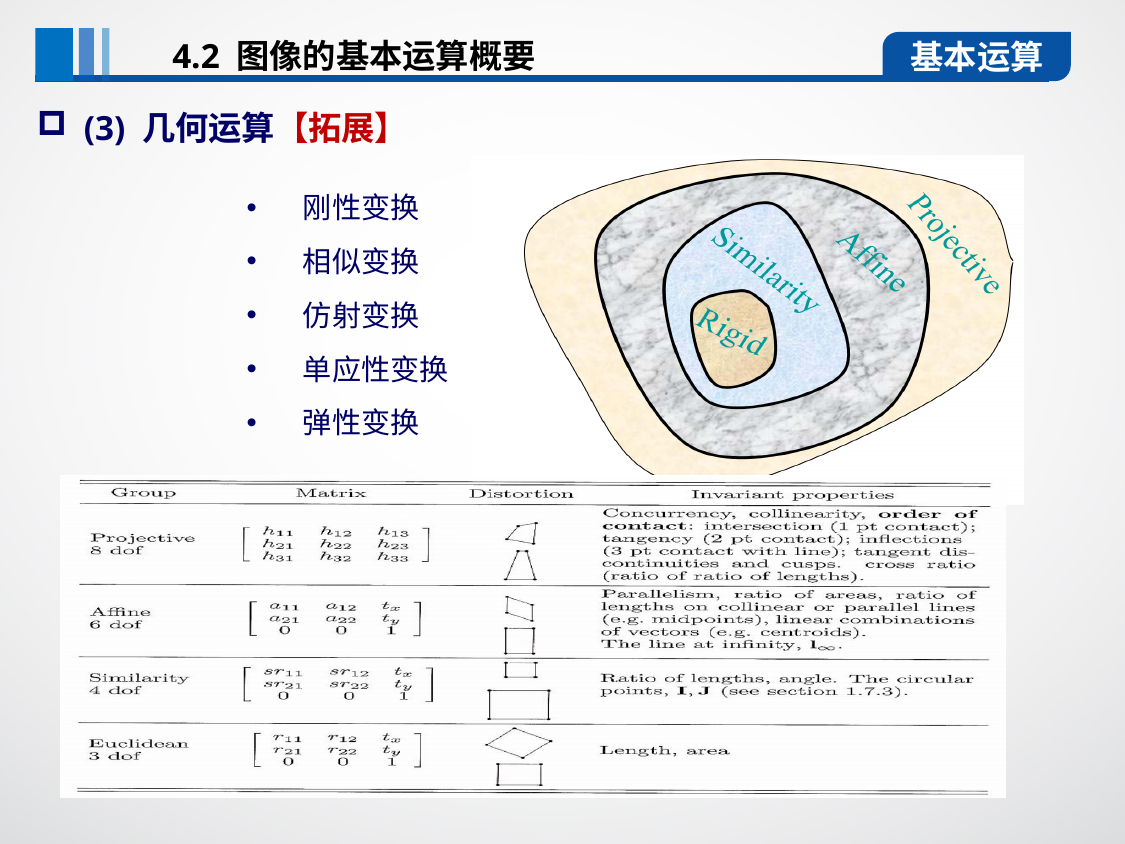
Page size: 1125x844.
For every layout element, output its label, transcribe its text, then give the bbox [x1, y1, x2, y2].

text_box 刚性变换 相似变换 仿射变换 单应性变换 弹性变换 [36, 172, 471, 447]
text_box 4.2 图像的基本运算概要 [109, 27, 599, 82]
picture [0, 0, 1125, 844]
text_box 基本运算 [895, 28, 1087, 84]
text_box (3) 几何运算【拓展】 [22, 99, 423, 155]
slide_number [794, 782, 1048, 827]
